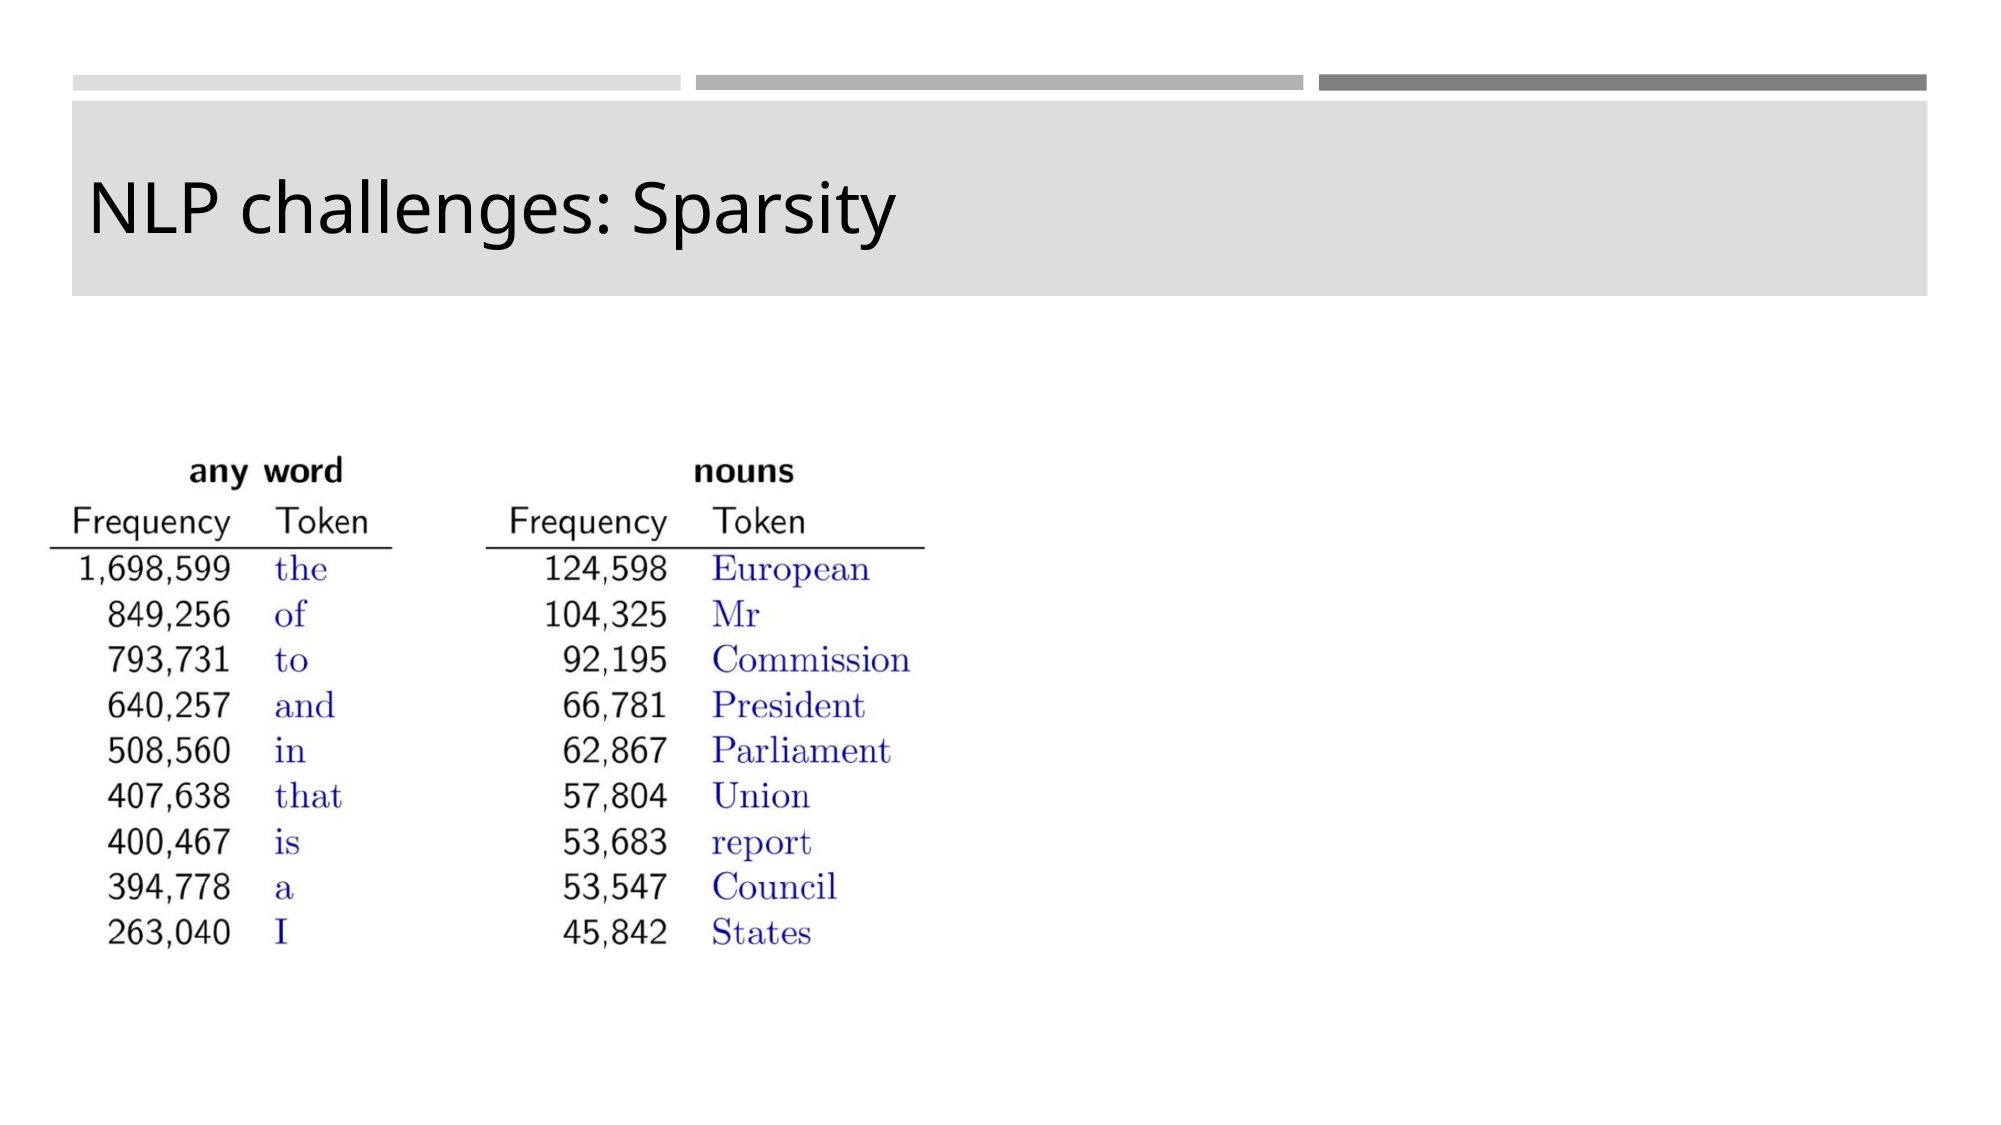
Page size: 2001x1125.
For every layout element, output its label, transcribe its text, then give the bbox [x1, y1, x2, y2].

title NLP challenges: Sparsity [87, 162, 1685, 249]
picture [4, 424, 938, 1011]
